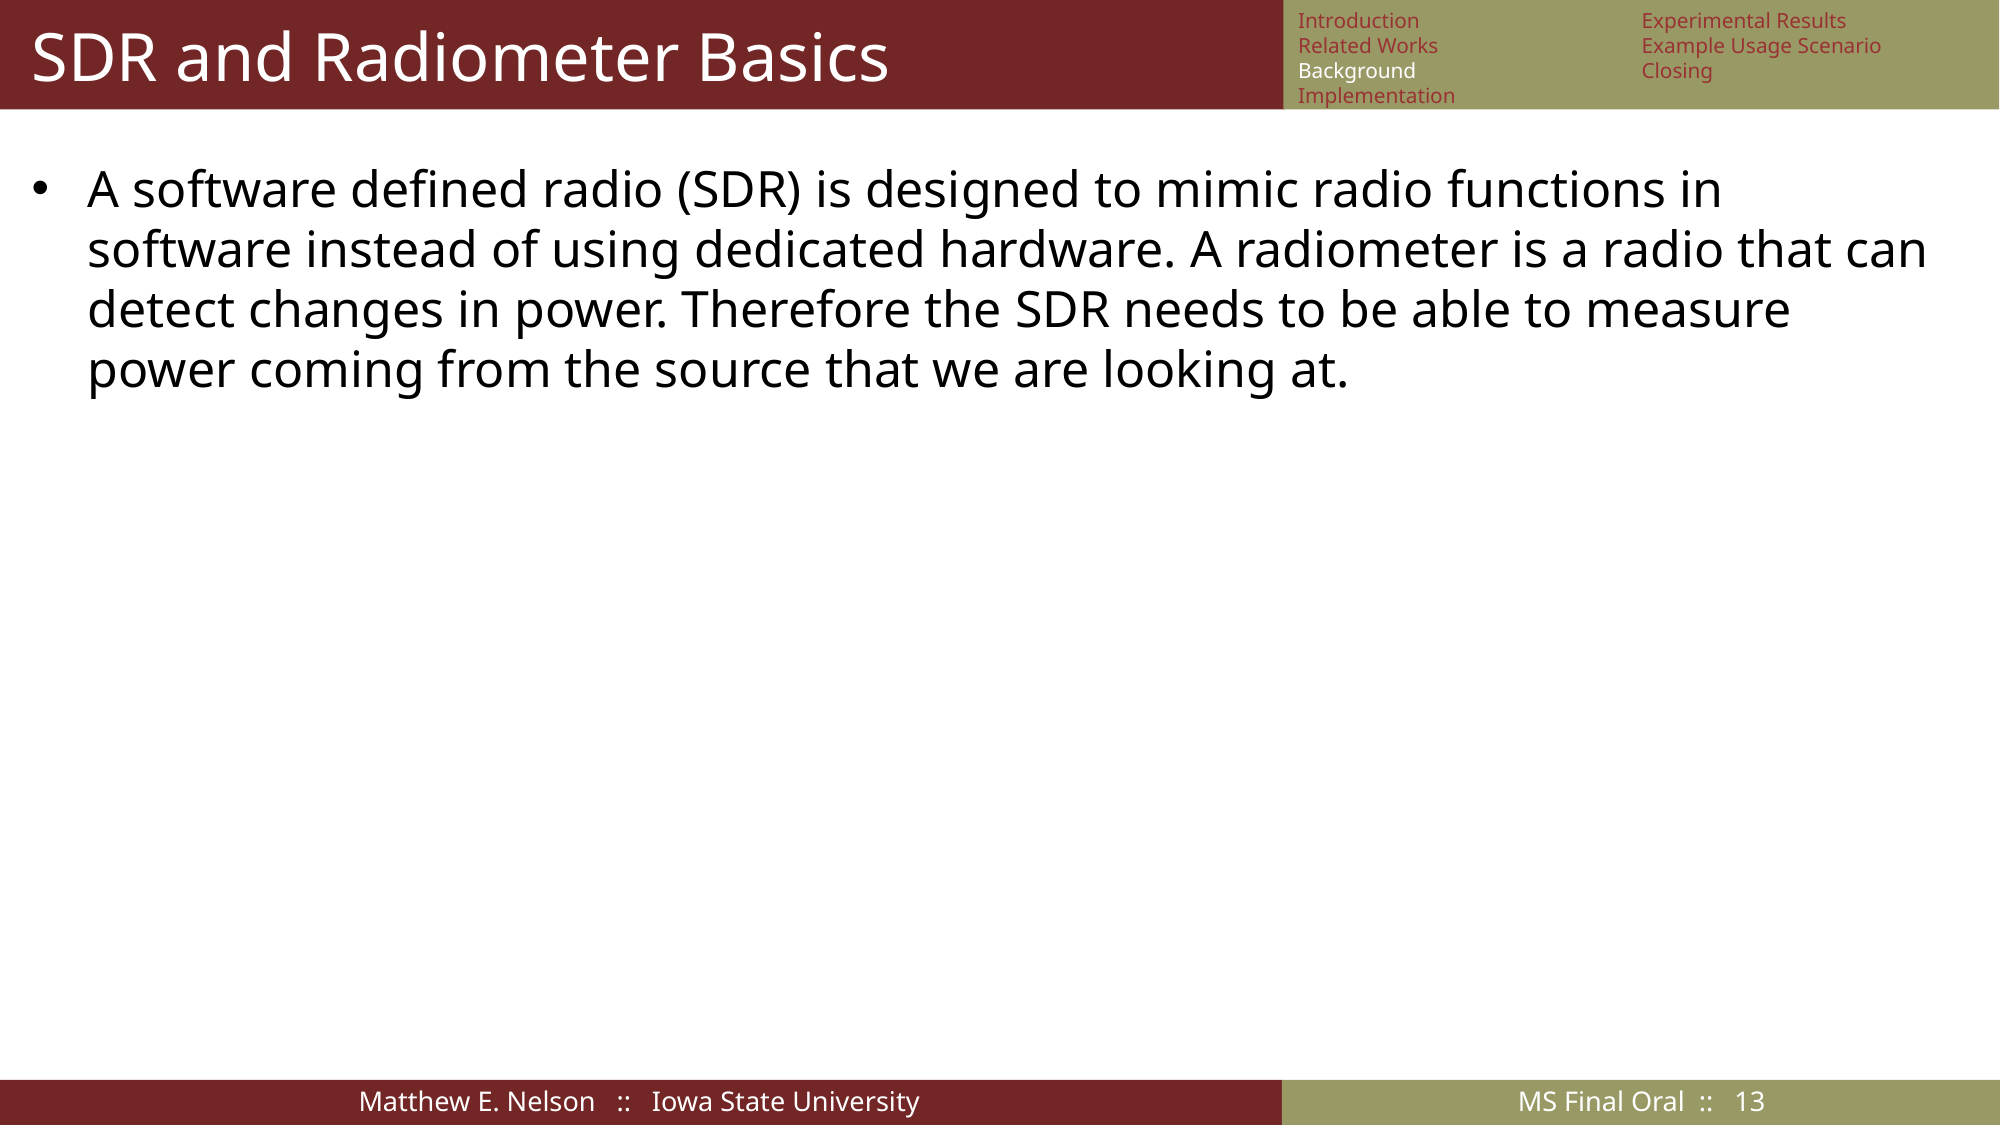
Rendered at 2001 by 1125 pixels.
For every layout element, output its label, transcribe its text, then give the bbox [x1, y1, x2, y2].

list A software defined radio (SDR) is designed to mimic radio functions in software instead of using dedicated hardware. A radiometer is a radio that can detect changes in power. Therefore the SDR needs to be able to measure power coming from the source that we are looking at. [16, 149, 1950, 1063]
text_box Introduction Related Works Background Implementation Experimental Results Example Usage Scenario Closing [1283, 0, 2000, 110]
title SDR and Radiometer Basics [16, 0, 1283, 110]
